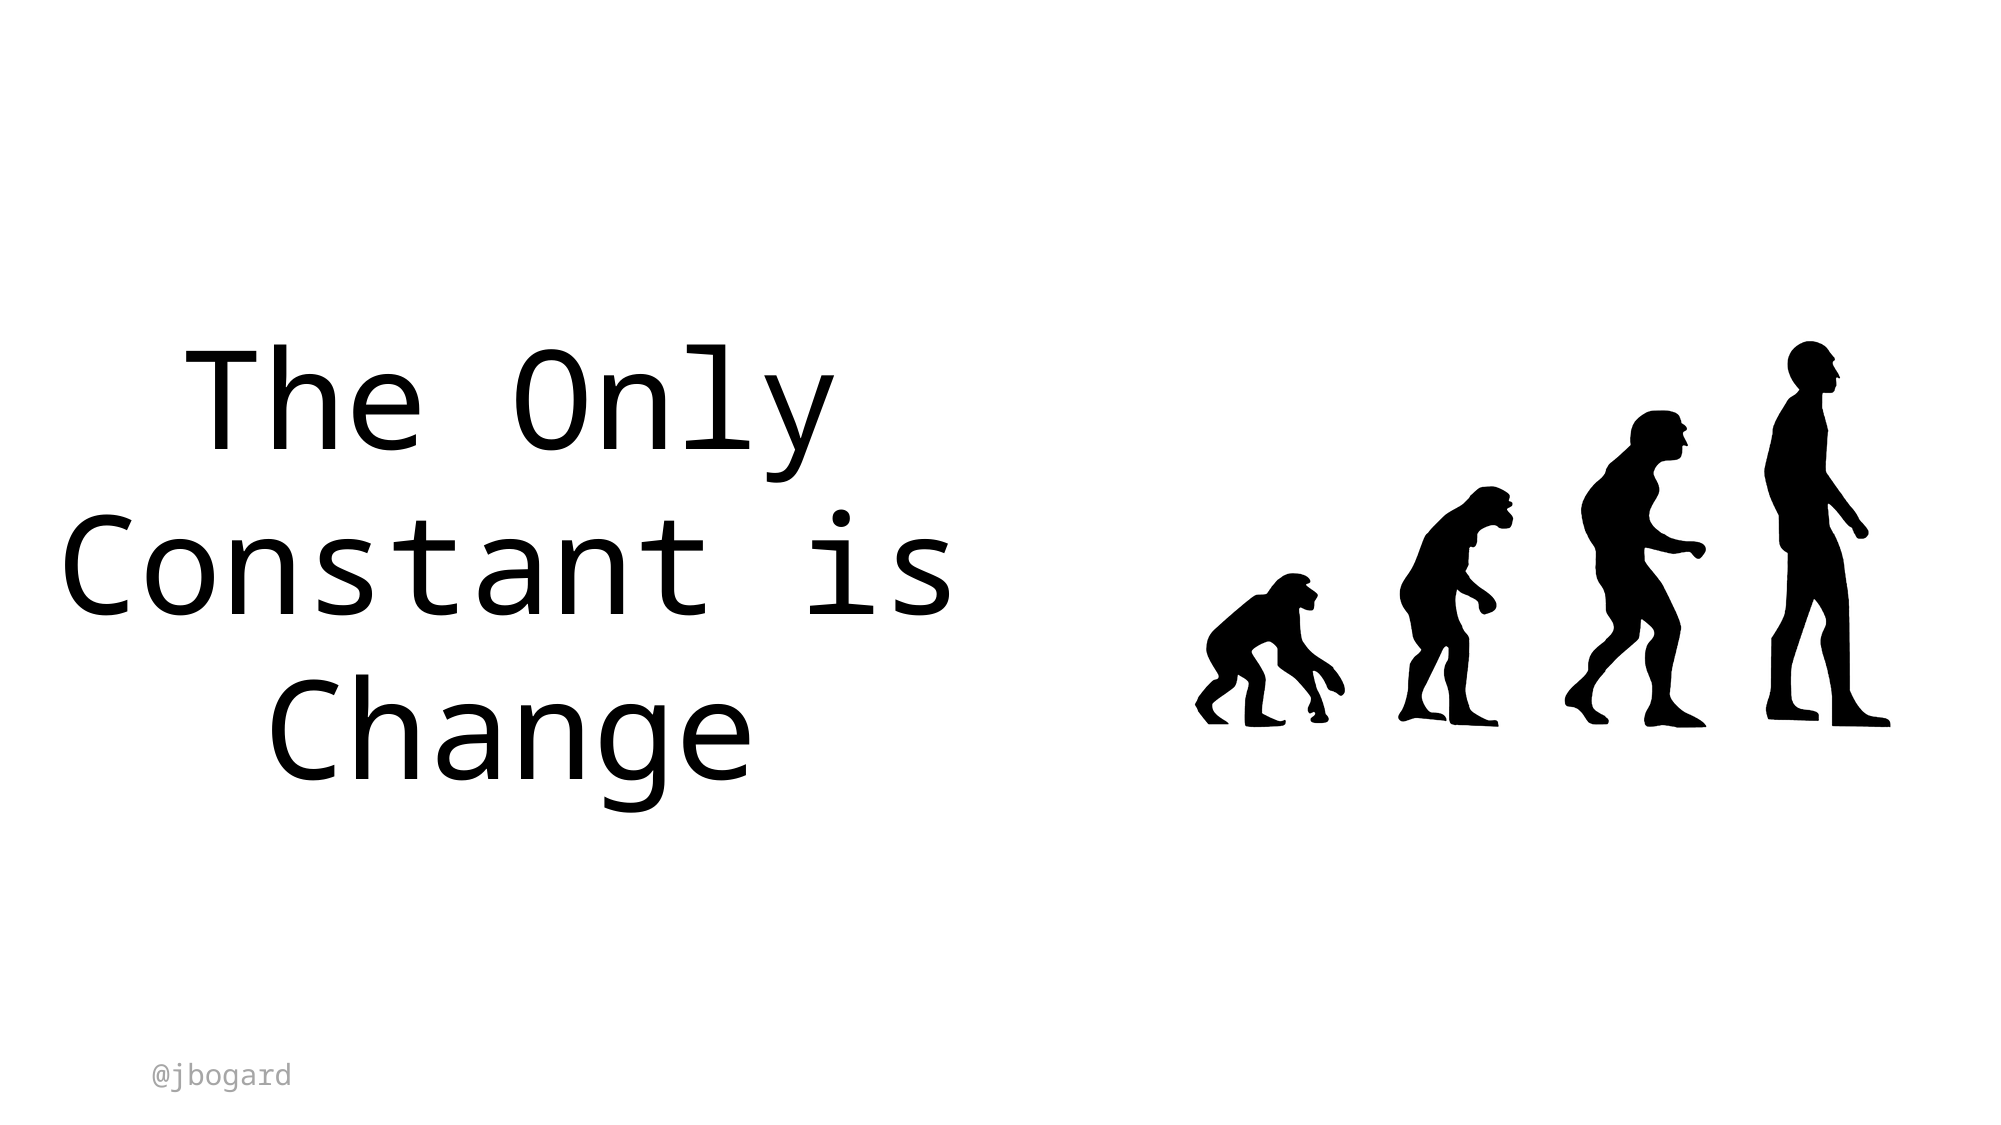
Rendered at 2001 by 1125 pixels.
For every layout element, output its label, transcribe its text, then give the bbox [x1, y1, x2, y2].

text_box The Only Constant is Change [27, 305, 994, 815]
picture [1061, 335, 2000, 733]
